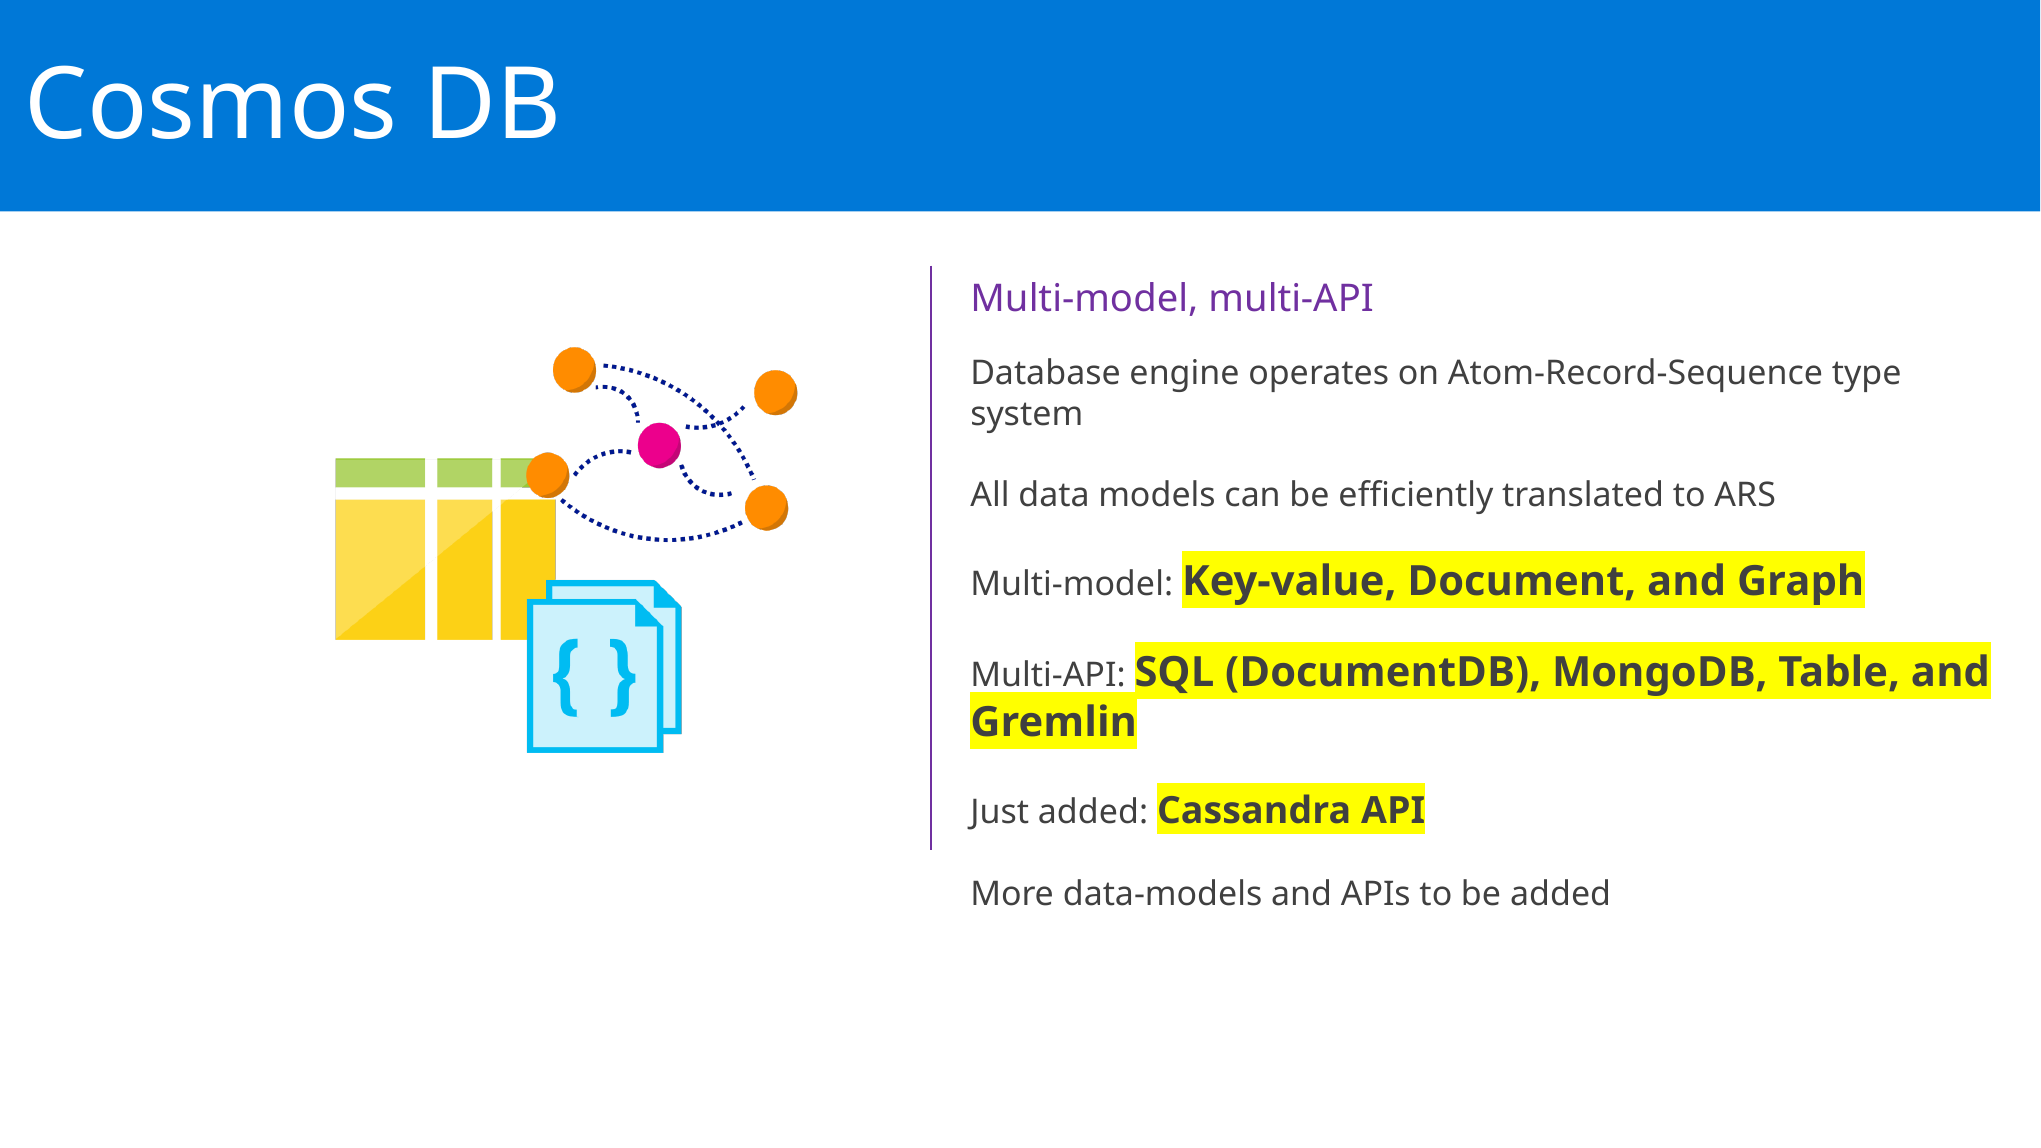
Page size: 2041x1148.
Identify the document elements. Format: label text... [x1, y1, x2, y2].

text_box Database engine operates on Atom-Record-Sequence type system All data models can be efficiently translated to ARS Multi-model: Key-value, Document, and Graph Multi-API: SQL (DocumentDB), MongoDB, Table, and Gremlin Just added: Cassandra API More data-models and APIs to be added [955, 343, 2025, 920]
picture [255, 335, 817, 781]
text_box Cosmos DB [0, 0, 2041, 212]
text_box Multi-model, multi-API [955, 265, 1672, 327]
